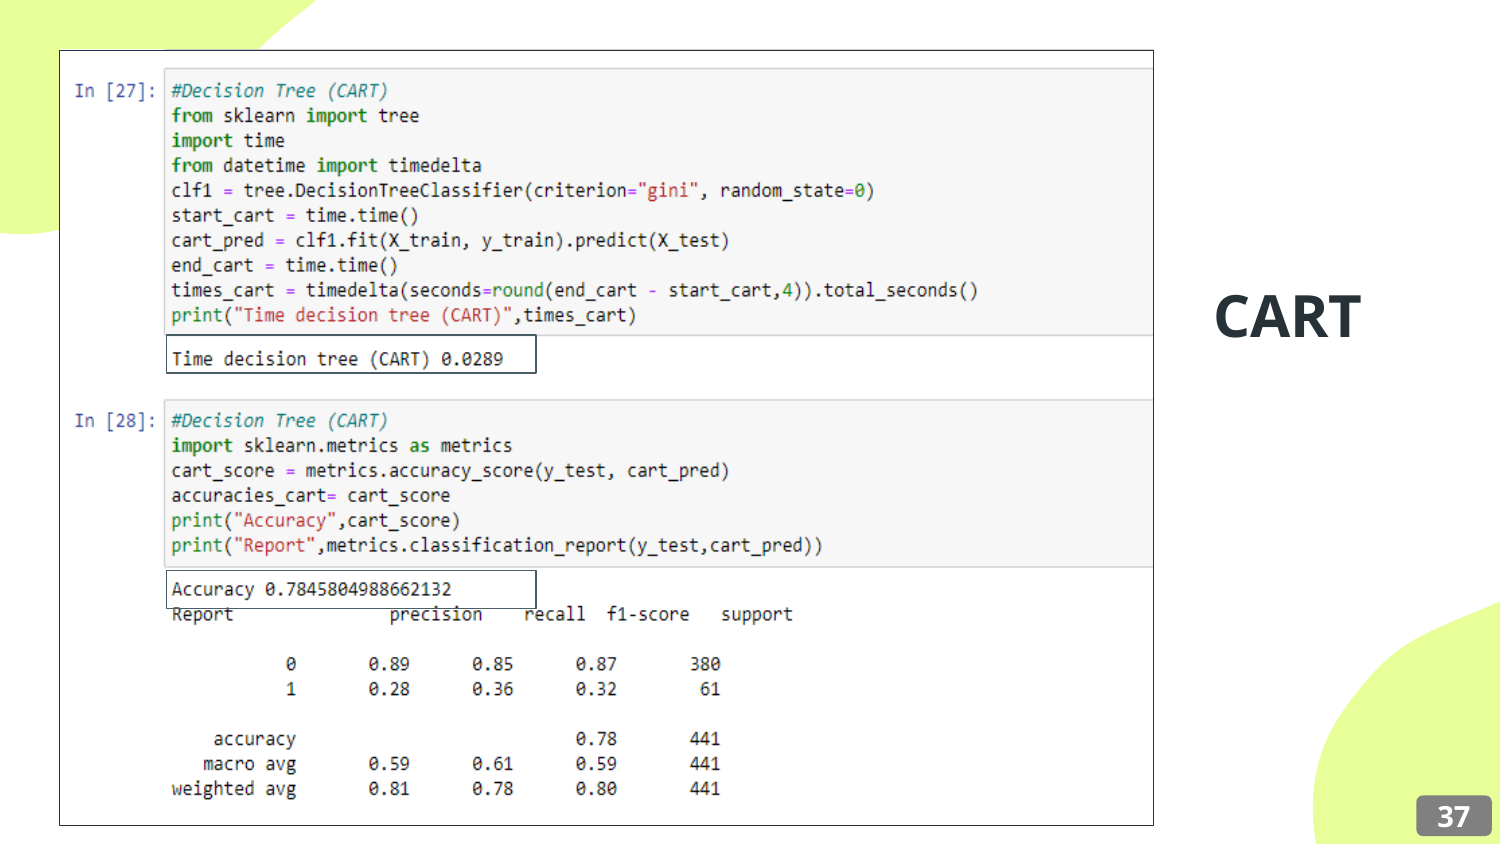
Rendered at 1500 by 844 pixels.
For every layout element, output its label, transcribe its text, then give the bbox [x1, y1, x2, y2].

picture [59, 49, 1154, 826]
title CART [1157, 198, 1417, 395]
text_box 37 [1414, 793, 1495, 839]
